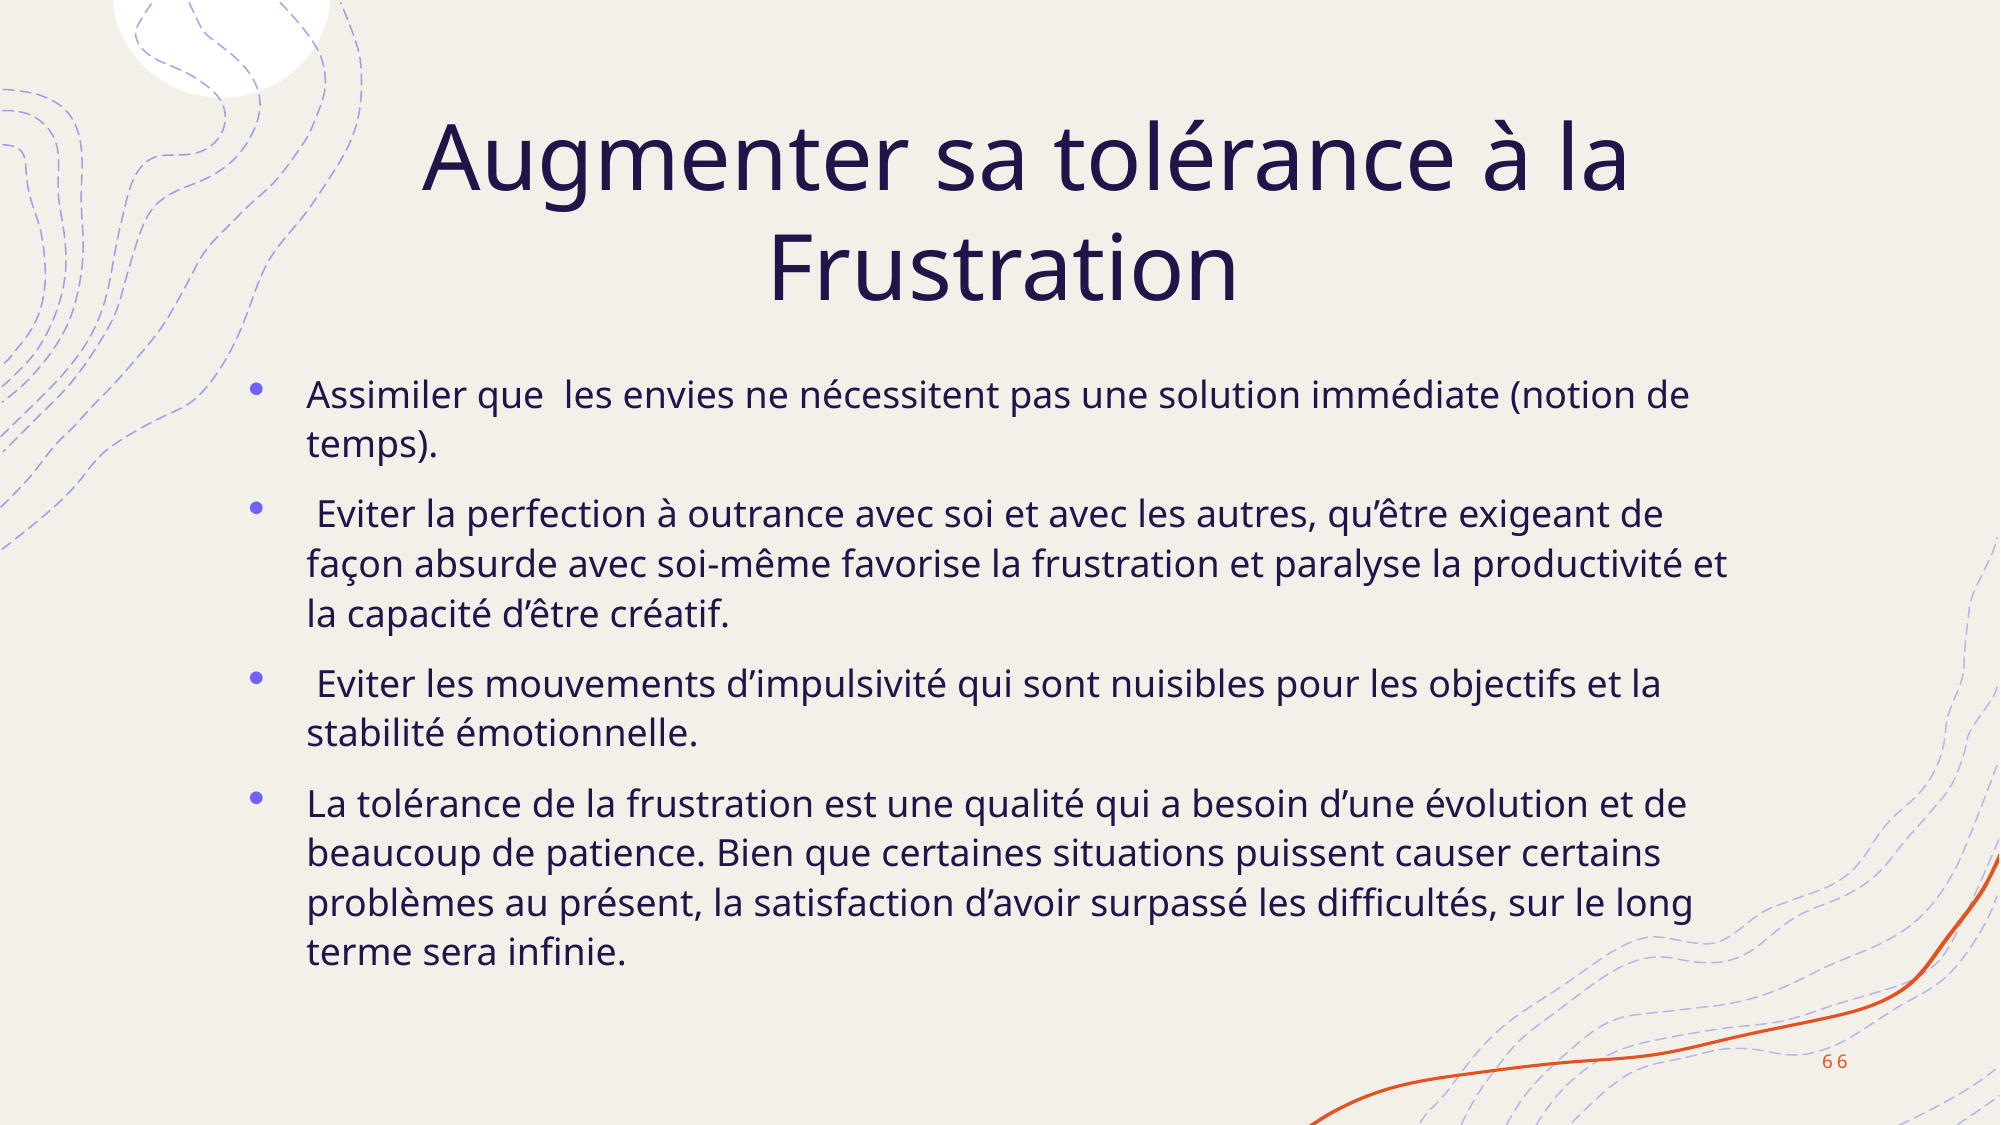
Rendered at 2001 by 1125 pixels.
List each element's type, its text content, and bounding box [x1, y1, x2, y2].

slide_number 66 [1625, 1042, 1863, 1103]
list Assimiler que les envies ne nécessitent pas une solution immédiate (notion de temps). Eviter la perfection à outrance avec soi et avec les autres, qu’être exigeant de façon absurde avec soi-même favorise la frustration et paralyse la productivité et la capacité d’être créatif. Eviter les mouvements d’impulsivité qui sont nuisibles pour les objectifs et la stabilité émotionnelle. La tolérance de la frustration est une qualité qui a besoin d’une évolution et de beaucoup de patience. Bien que certaines situations puissent causer certains problèmes au présent, la satisfaction d’avoir surpassé les difficultés, sur le long terme sera infinie. [235, 358, 1765, 1005]
title Augmenter sa tolérance à la Frustration [196, 91, 1835, 248]
